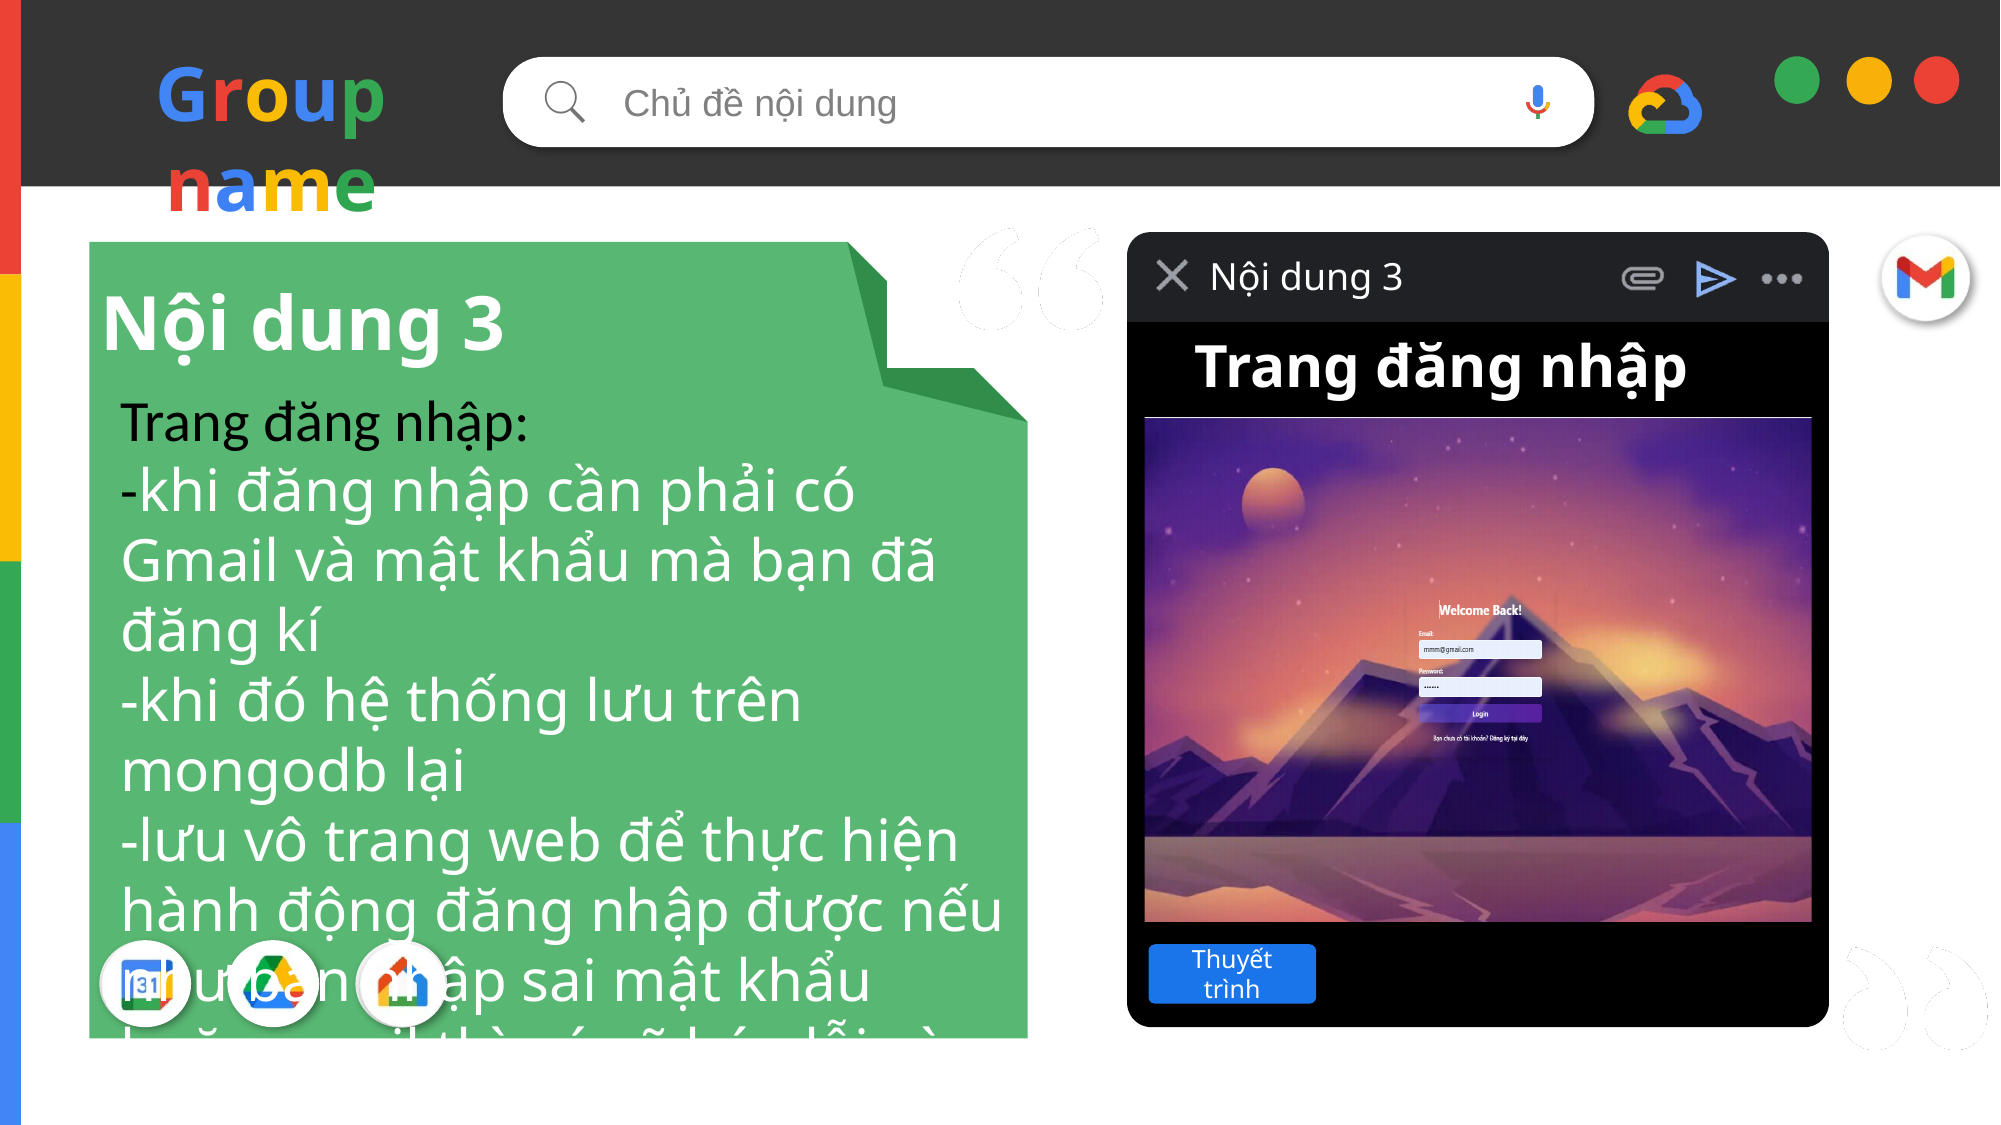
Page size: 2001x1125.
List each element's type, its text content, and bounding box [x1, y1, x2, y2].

text_box [88, 238, 886, 549]
text_box [1913, 55, 1961, 105]
text_box [1126, 323, 1831, 1029]
text_box [21, 0, 2000, 188]
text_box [0, 549, 572, 575]
picture [886, 189, 1201, 369]
text_box [1173, 231, 1831, 323]
text_box [1845, 55, 1893, 106]
text_box Trang đăng nhập: -khi đăng nhập cần phải có Gmail và mật khẩu mà bạn đã đăng kí -khi đó hệ thống lưu trên mongodb lại -lưu vô trang web để thực hiện hành động đăng nhập được nếu như bạn nhập sai mật khẩu hoặc gmail thì nó sẽ báo lỗi và bạn hãy nhập lại [105, 376, 1028, 1125]
text_box Thuyết trình [1147, 943, 1318, 1005]
text_box Trang đăng nhập [1179, 322, 1911, 407]
text_box [1773, 55, 1821, 105]
picture [1144, 417, 2000, 1088]
text_box Nội dung 3 [78, 267, 529, 373]
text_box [502, 56, 1595, 148]
picture [1612, 63, 1713, 145]
picture [1605, 248, 1812, 309]
text_box [98, 960, 105, 1007]
text_box Group name [36, 39, 507, 257]
text_box [88, 575, 105, 1040]
text_box Nội dung 3 [1201, 245, 1436, 306]
text_box [1877, 233, 1972, 323]
text_box [973, 369, 984, 376]
